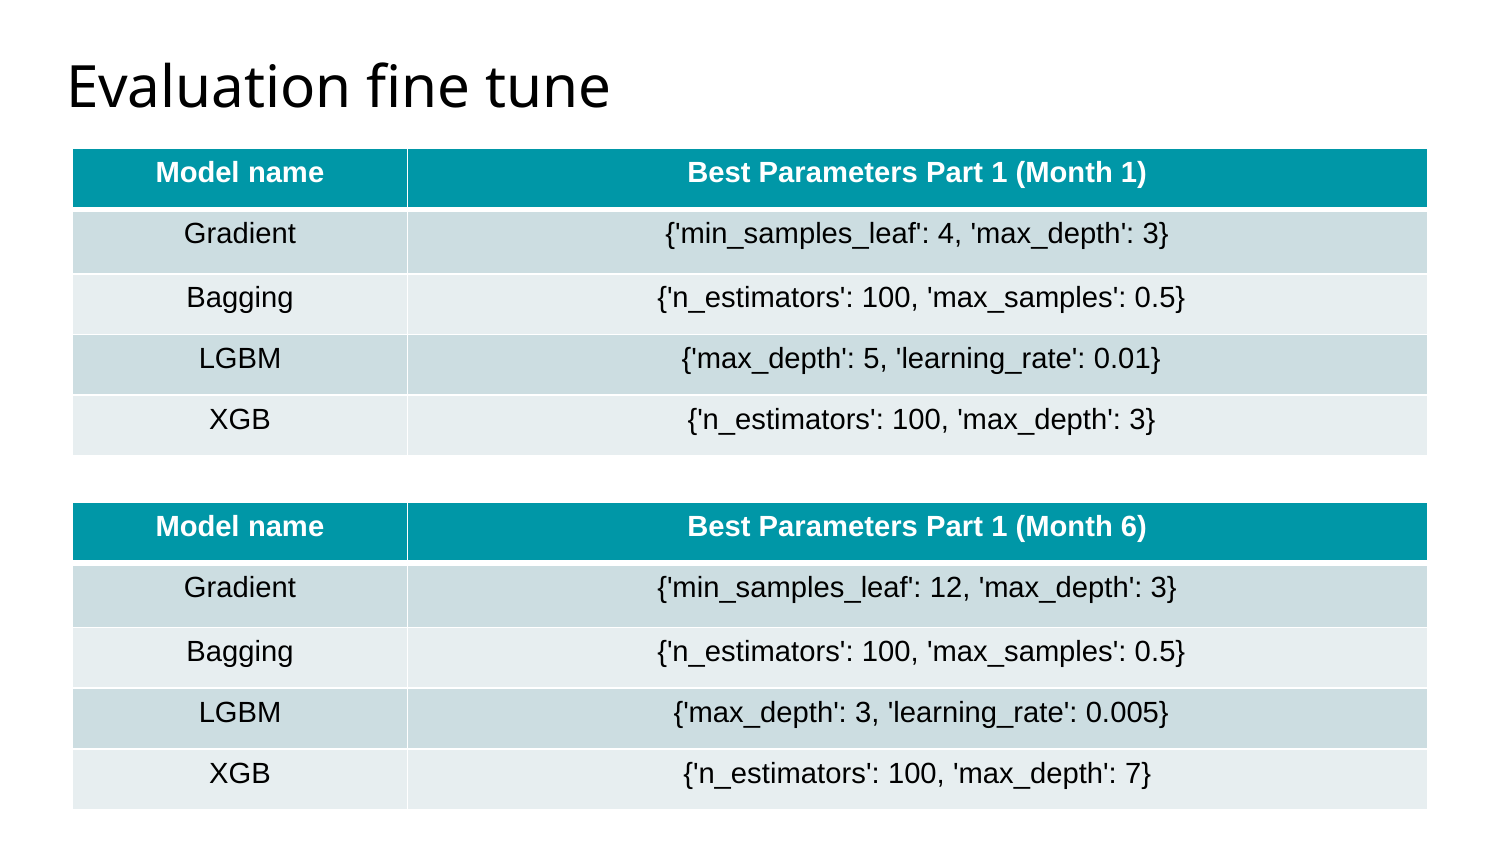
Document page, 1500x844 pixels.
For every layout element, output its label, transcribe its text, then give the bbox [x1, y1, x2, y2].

table_cell LGBM [73, 335, 407, 394]
table_cell {'n_estimators': 100, 'max_samples': 0.5} [408, 275, 1427, 334]
table_cell Bagging [73, 275, 407, 334]
table_cell XGB [73, 750, 407, 809]
table_header Best Parameters Part 1 (Month 1) [408, 149, 1427, 207]
table_cell {'max_depth': 3, 'learning_rate': 0.005} [408, 689, 1427, 748]
table_cell Gradient [73, 212, 407, 273]
table_cell LGBM [73, 689, 407, 748]
table_cell {'max_depth': 5, 'learning_rate': 0.01} [408, 335, 1427, 394]
title Evaluation fine tune [51, 33, 1449, 128]
table_cell {'n_estimators': 100, 'max_depth': 3} [408, 396, 1427, 455]
table_header Model name [73, 503, 407, 560]
table_cell Gradient [73, 566, 407, 627]
table_header Best Parameters Part 1 (Month 6) [408, 503, 1427, 560]
table_cell XGB [73, 396, 407, 455]
table_cell {'min_samples_leaf': 4, 'max_depth': 3} [408, 212, 1427, 273]
table_cell {'n_estimators': 100, 'max_depth': 7} [408, 750, 1427, 809]
table_cell {'n_estimators': 100, 'max_samples': 0.5} [408, 628, 1427, 687]
table_header Model name [73, 149, 407, 207]
table_cell {'min_samples_leaf': 12, 'max_depth': 3} [408, 566, 1427, 627]
table_cell Bagging [73, 628, 407, 687]
